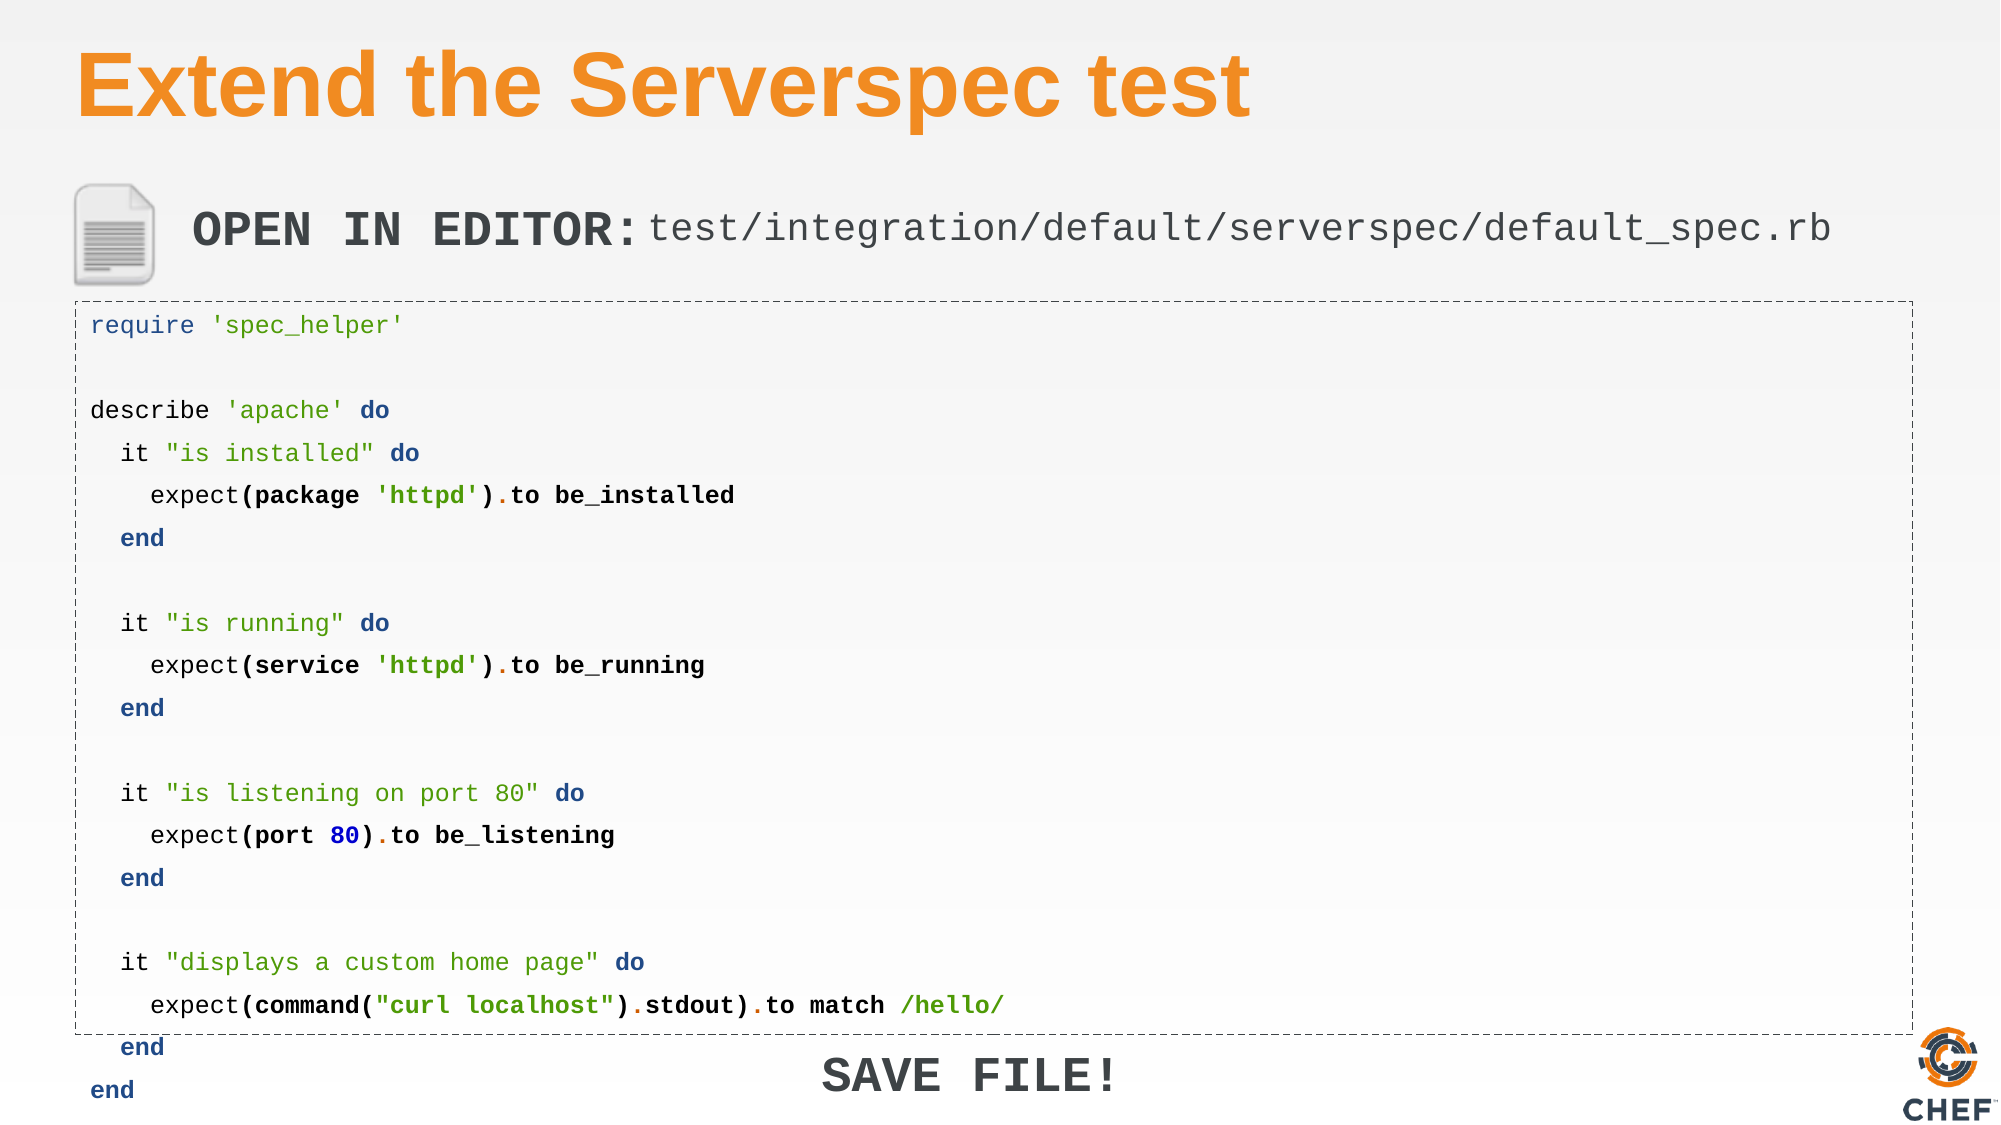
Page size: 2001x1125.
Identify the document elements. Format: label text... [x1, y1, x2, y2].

list require 'spec_helper' describe 'apache' do it "is installed" do expect(package 'httpd').to be_installed end it "is running" do expect(service 'httpd').to be_running end it "is listening on port 80" do expect(port 80).to be_listening end it "displays a custom home page" do expect(command("curl localhost").stdout).to match /hello/ end end [75, 301, 1913, 1035]
picture [1903, 1027, 1998, 1121]
title Extend the Serverspec test [75, 37, 1913, 140]
list test/integration/default/serverspec/default_spec.rb [647, 187, 1914, 263]
